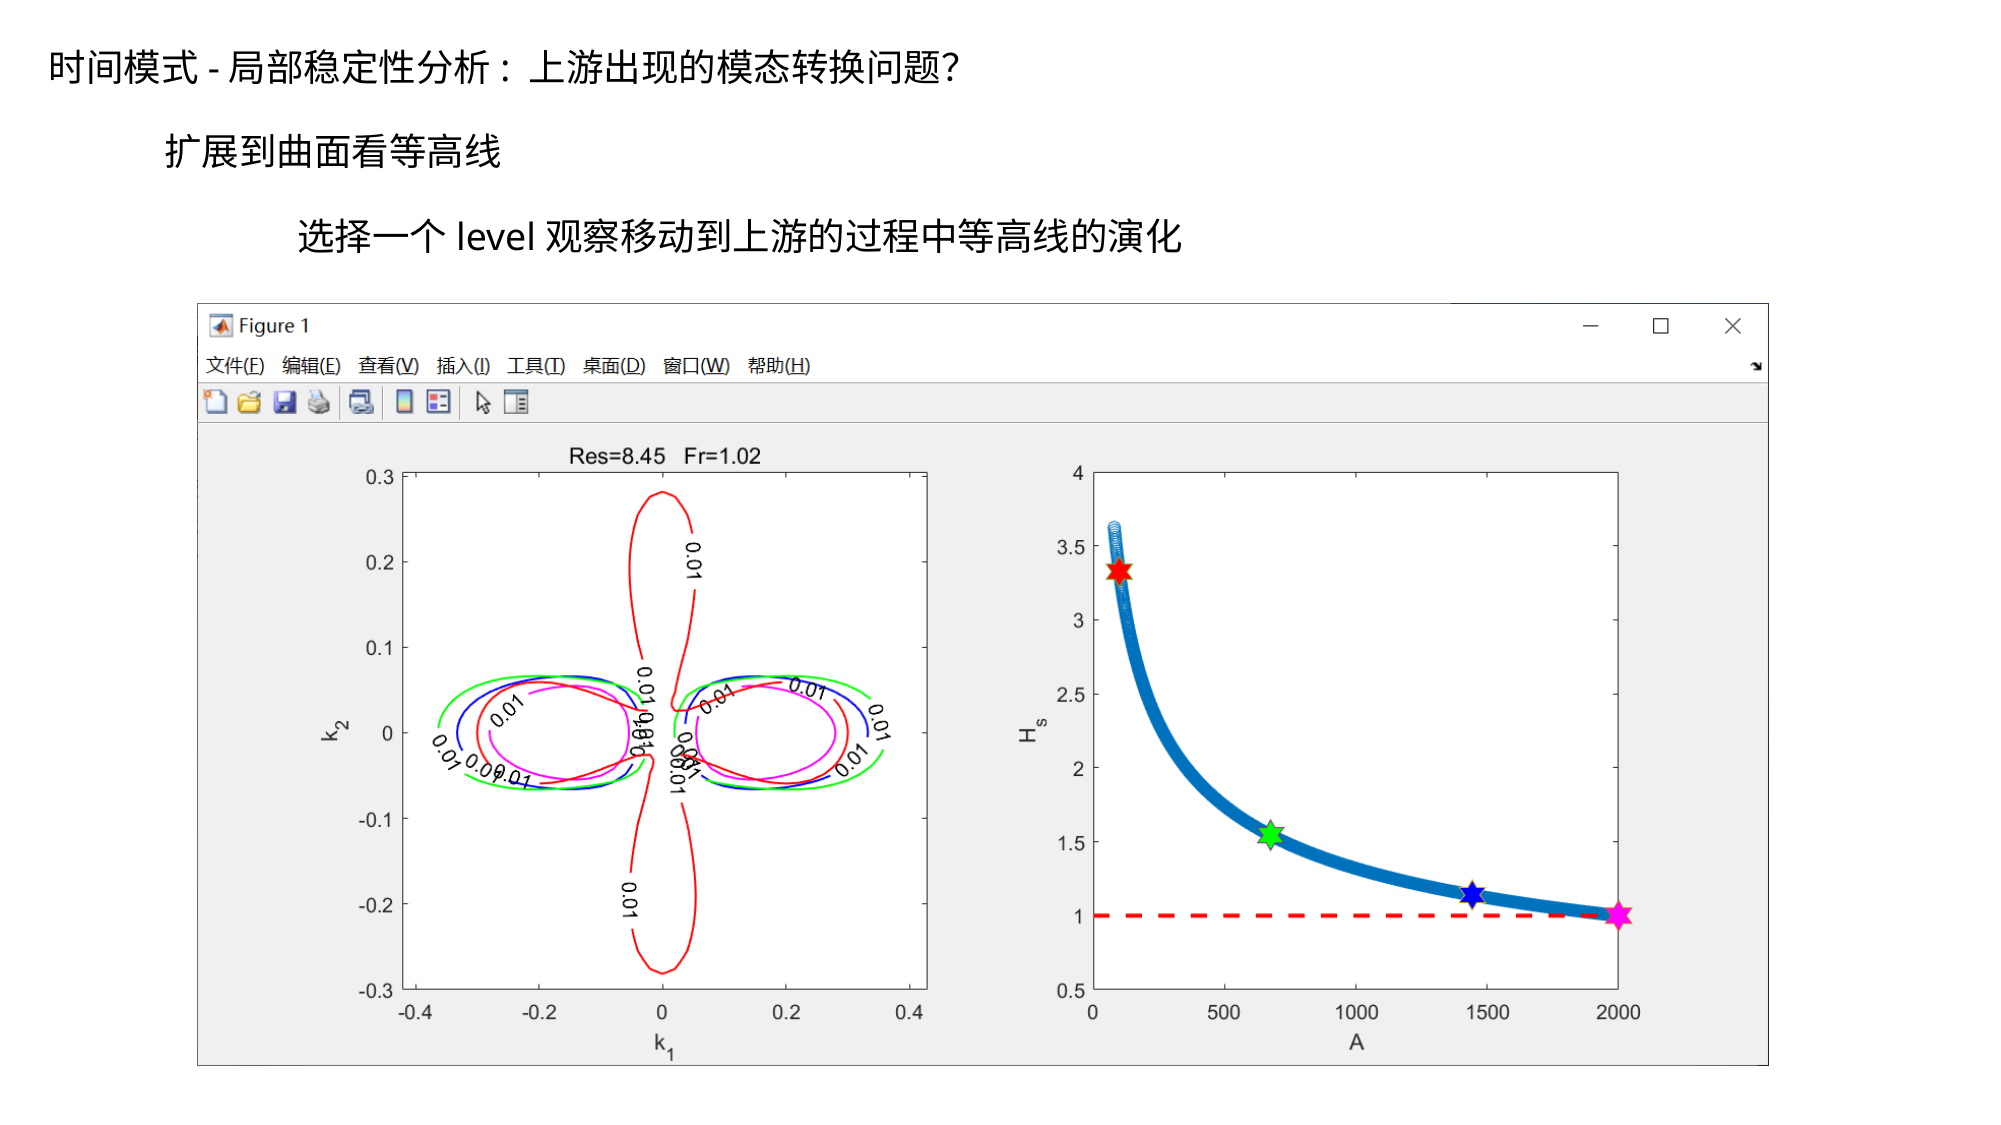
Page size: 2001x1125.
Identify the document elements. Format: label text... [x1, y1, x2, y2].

picture [197, 303, 1769, 1066]
text_box 时间模式-局部稳定性分析: 上游出现的模态转换问题？ [34, 36, 994, 96]
